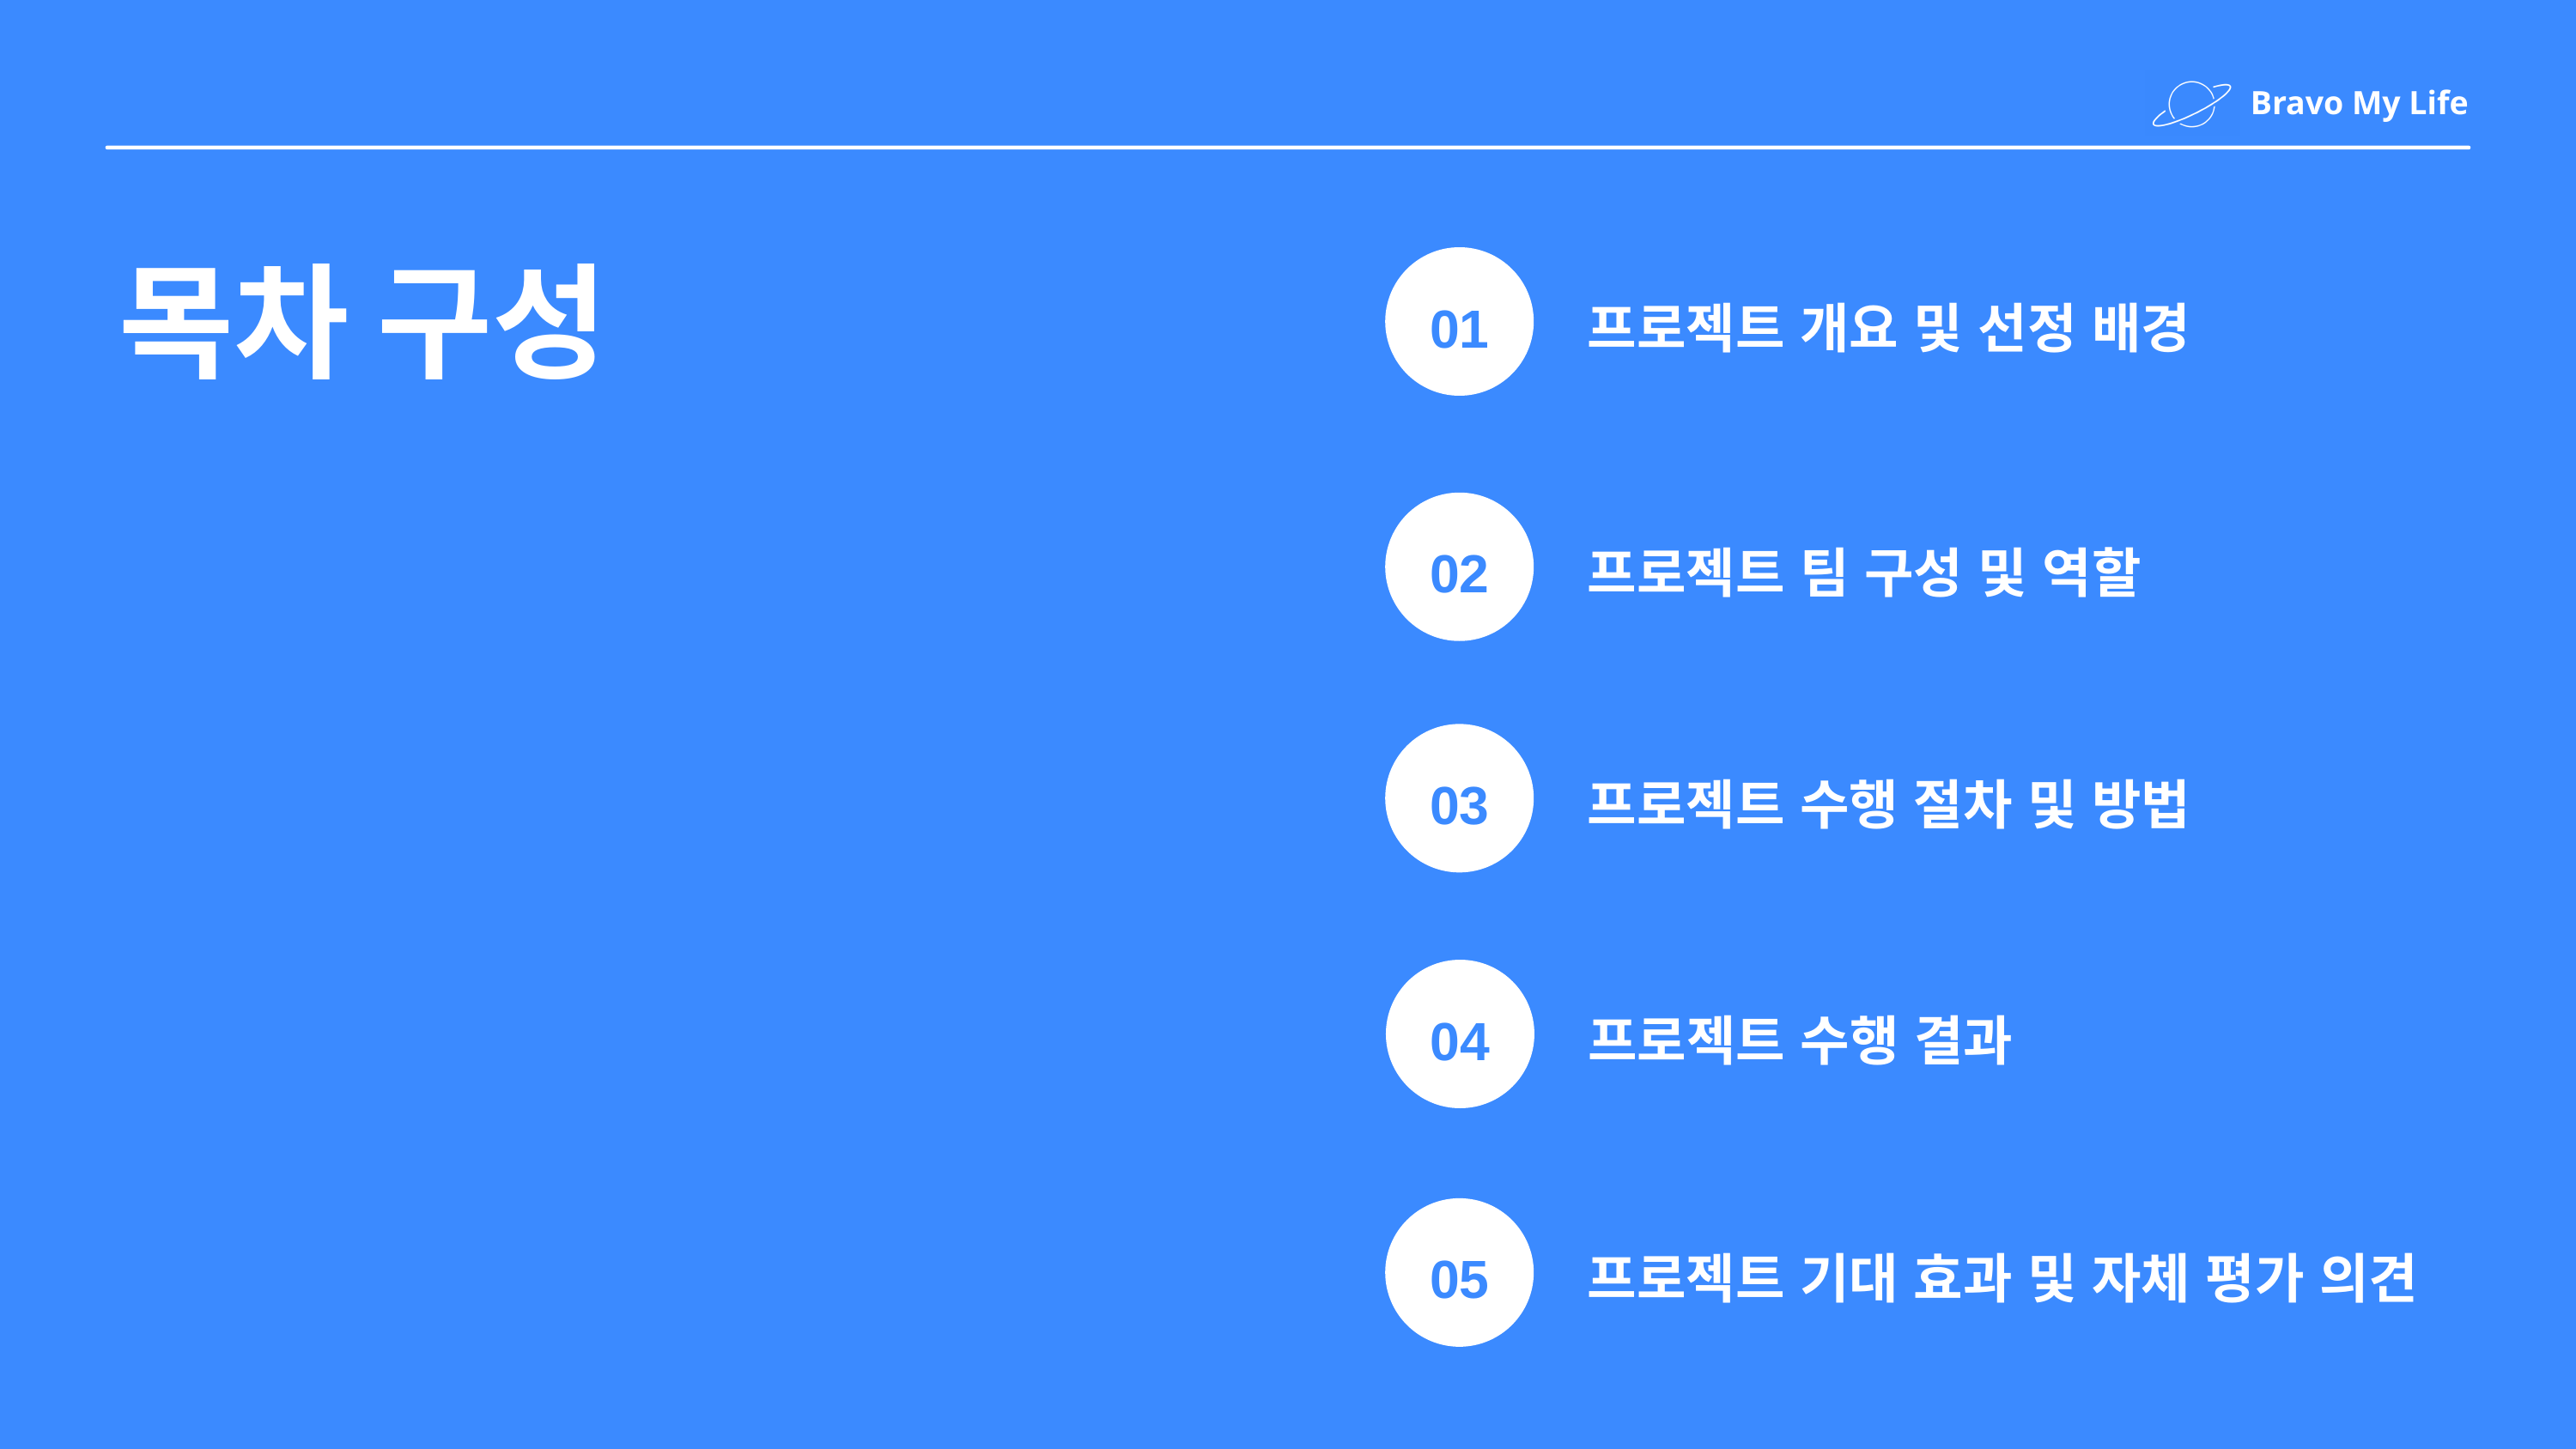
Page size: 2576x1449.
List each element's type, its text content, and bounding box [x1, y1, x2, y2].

picture [2145, 69, 2240, 137]
text_box Bravo My Life [2244, 76, 2469, 122]
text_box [1384, 724, 2321, 873]
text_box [1384, 246, 2319, 397]
text_box 목차 구성 [0, 218, 759, 395]
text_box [1385, 959, 2162, 1109]
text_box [1384, 1197, 2523, 1348]
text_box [1384, 492, 2319, 641]
